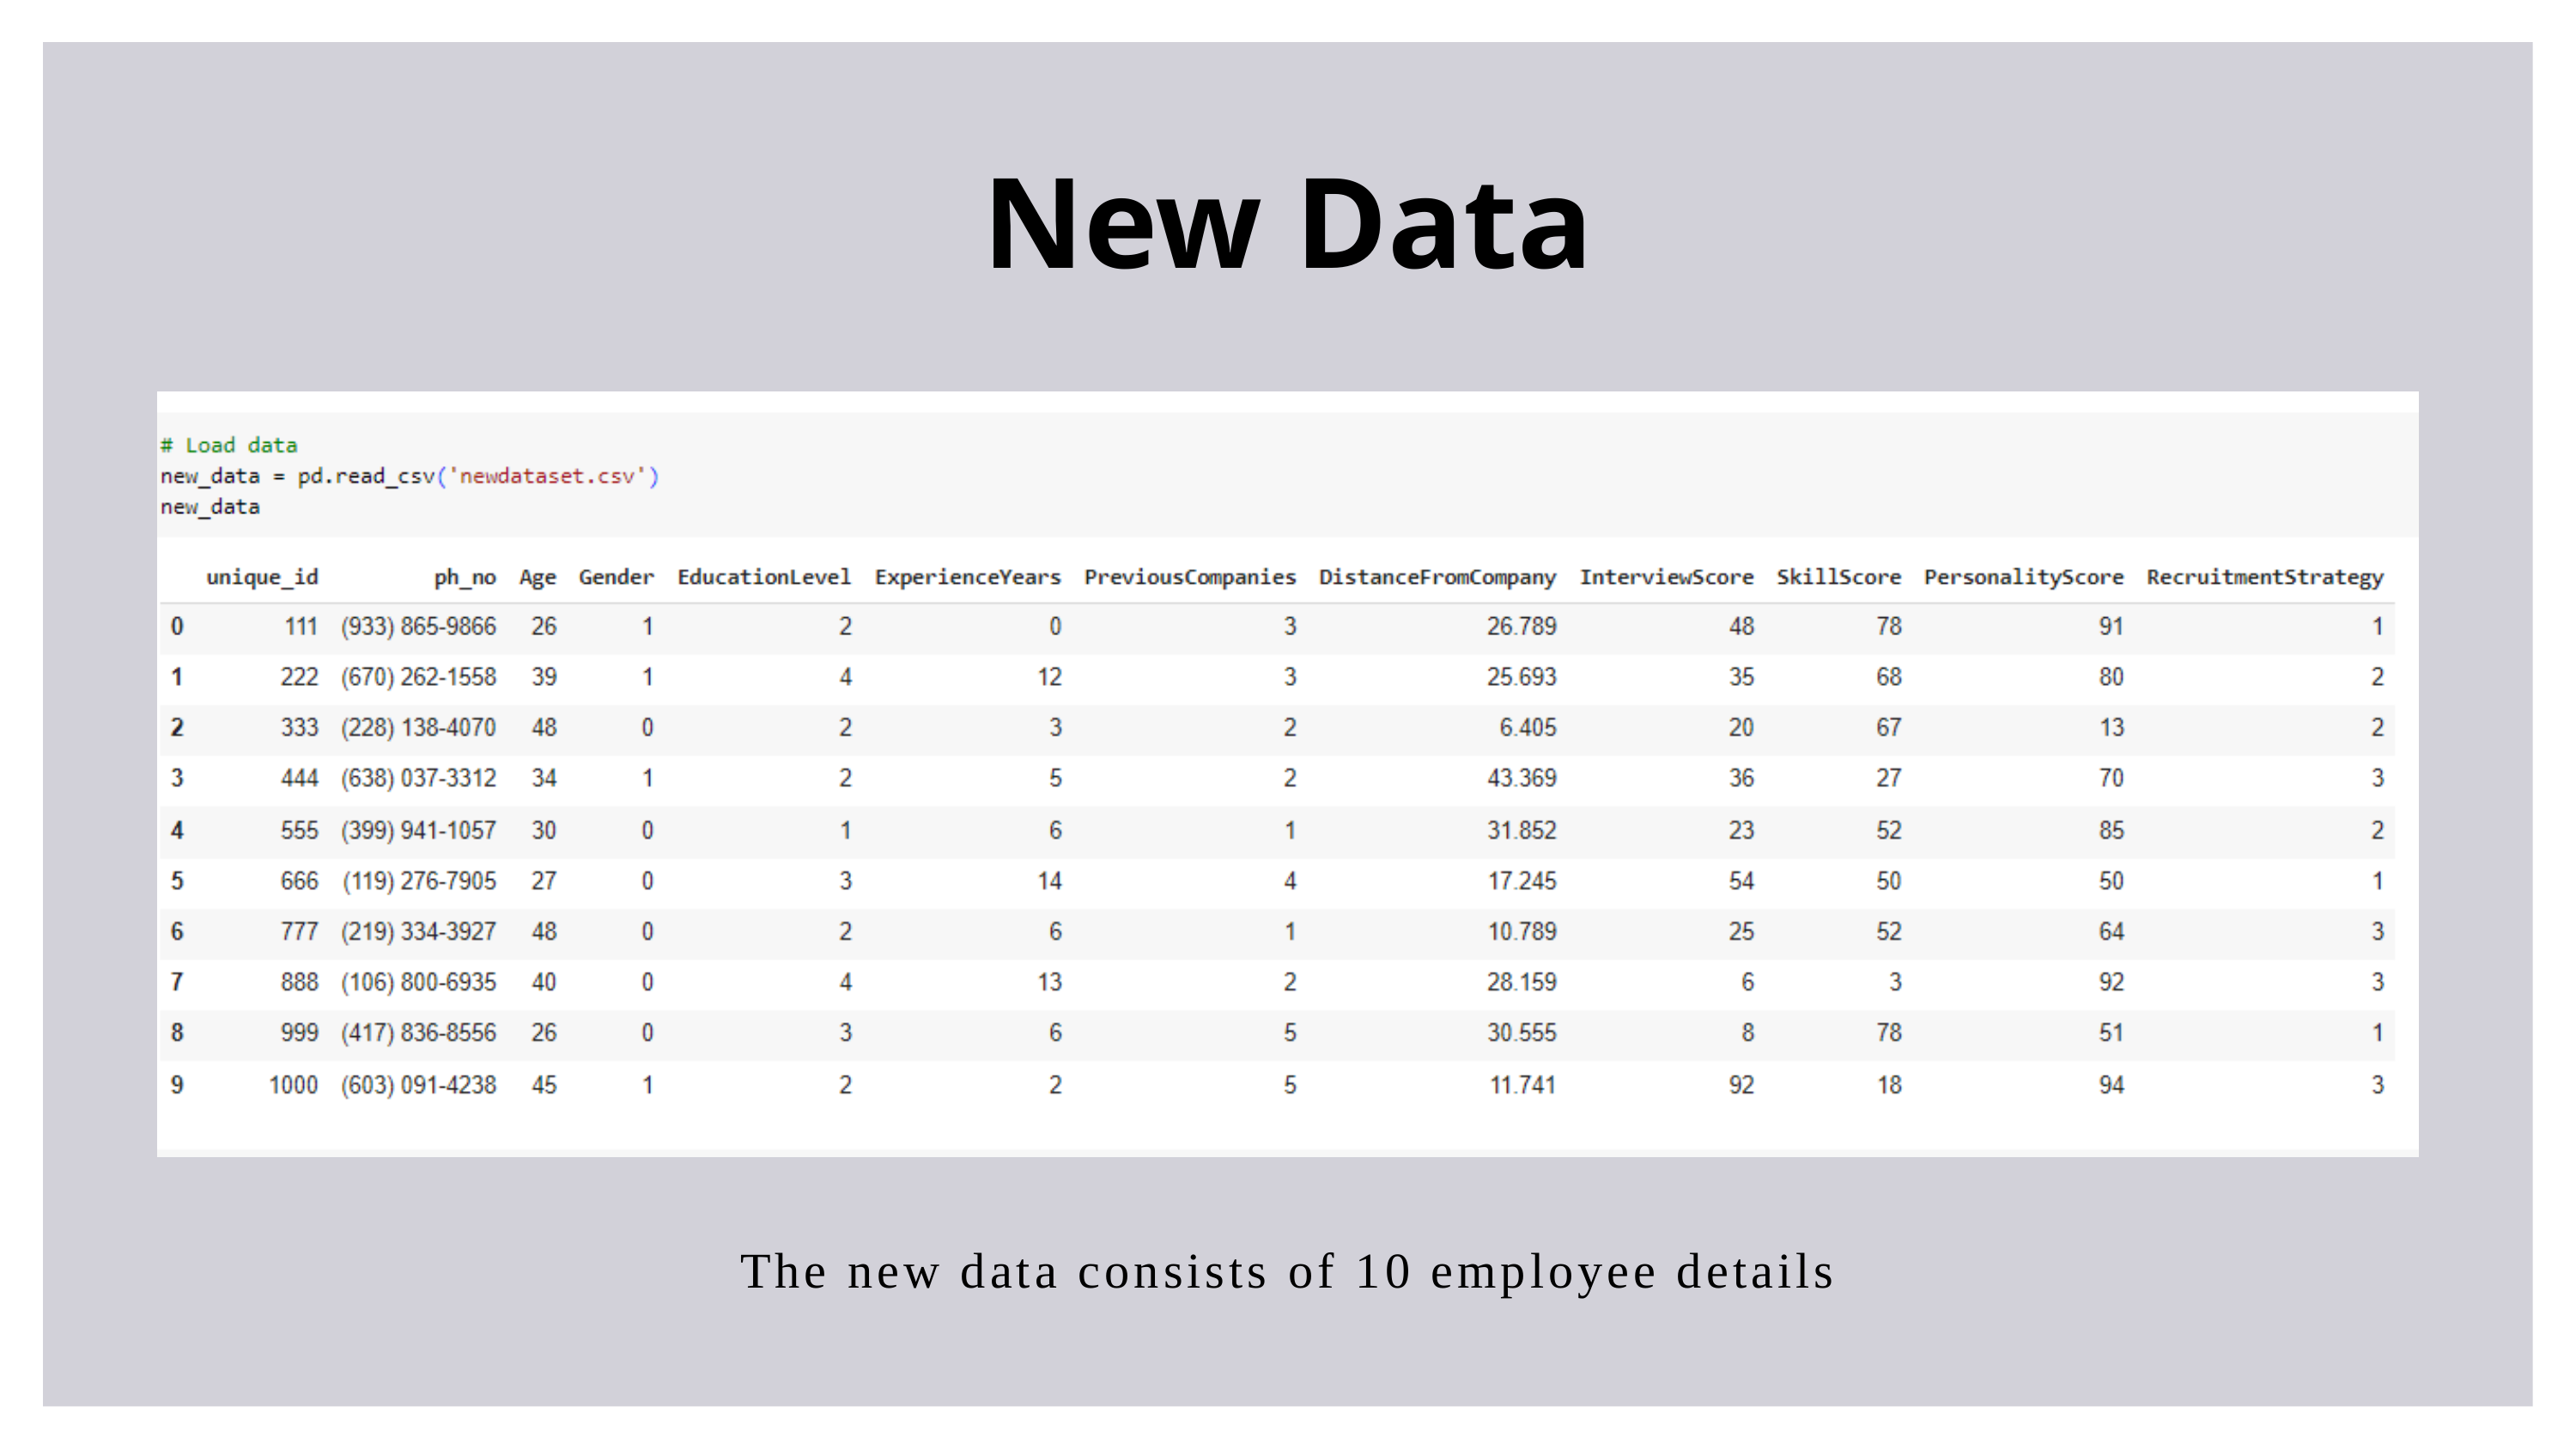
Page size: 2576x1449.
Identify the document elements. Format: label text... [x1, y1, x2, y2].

text_box The new data consists of 10 employee details [338, 1228, 2238, 1299]
text_box [157, 391, 2419, 1157]
text_box New Data [803, 118, 1772, 294]
text_box [43, 42, 2533, 1407]
